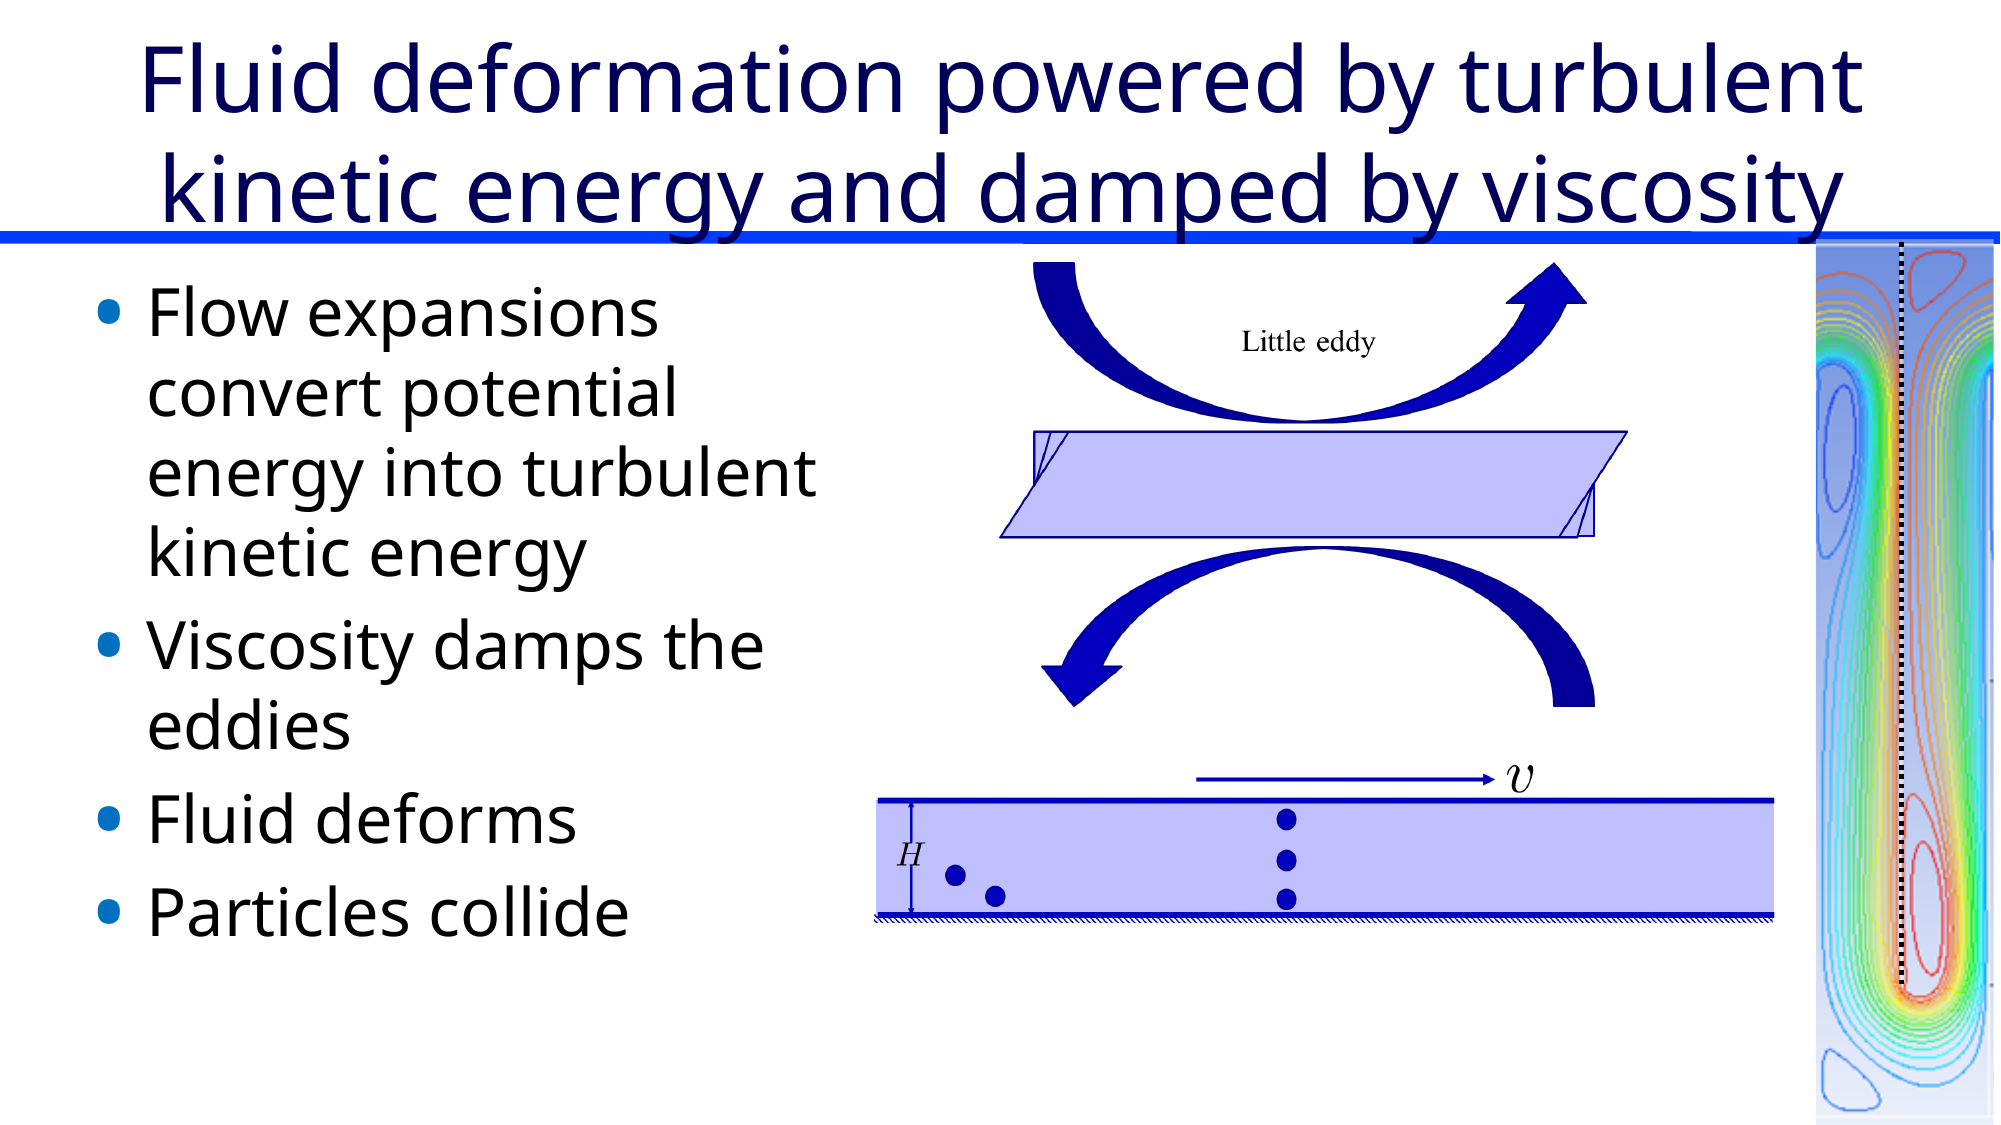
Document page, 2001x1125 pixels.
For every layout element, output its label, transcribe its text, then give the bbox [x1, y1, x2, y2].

picture [874, 765, 1777, 923]
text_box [1815, 239, 1994, 1125]
list Flow expansions convert potential energy into turbulent kinetic energy Viscosity damps the eddies Fluid deforms Particles collide [74, 262, 875, 1006]
title Fluid deformation powered by turbulent kinetic energy and damped by viscosity [75, 37, 1930, 225]
picture [999, 262, 1628, 707]
